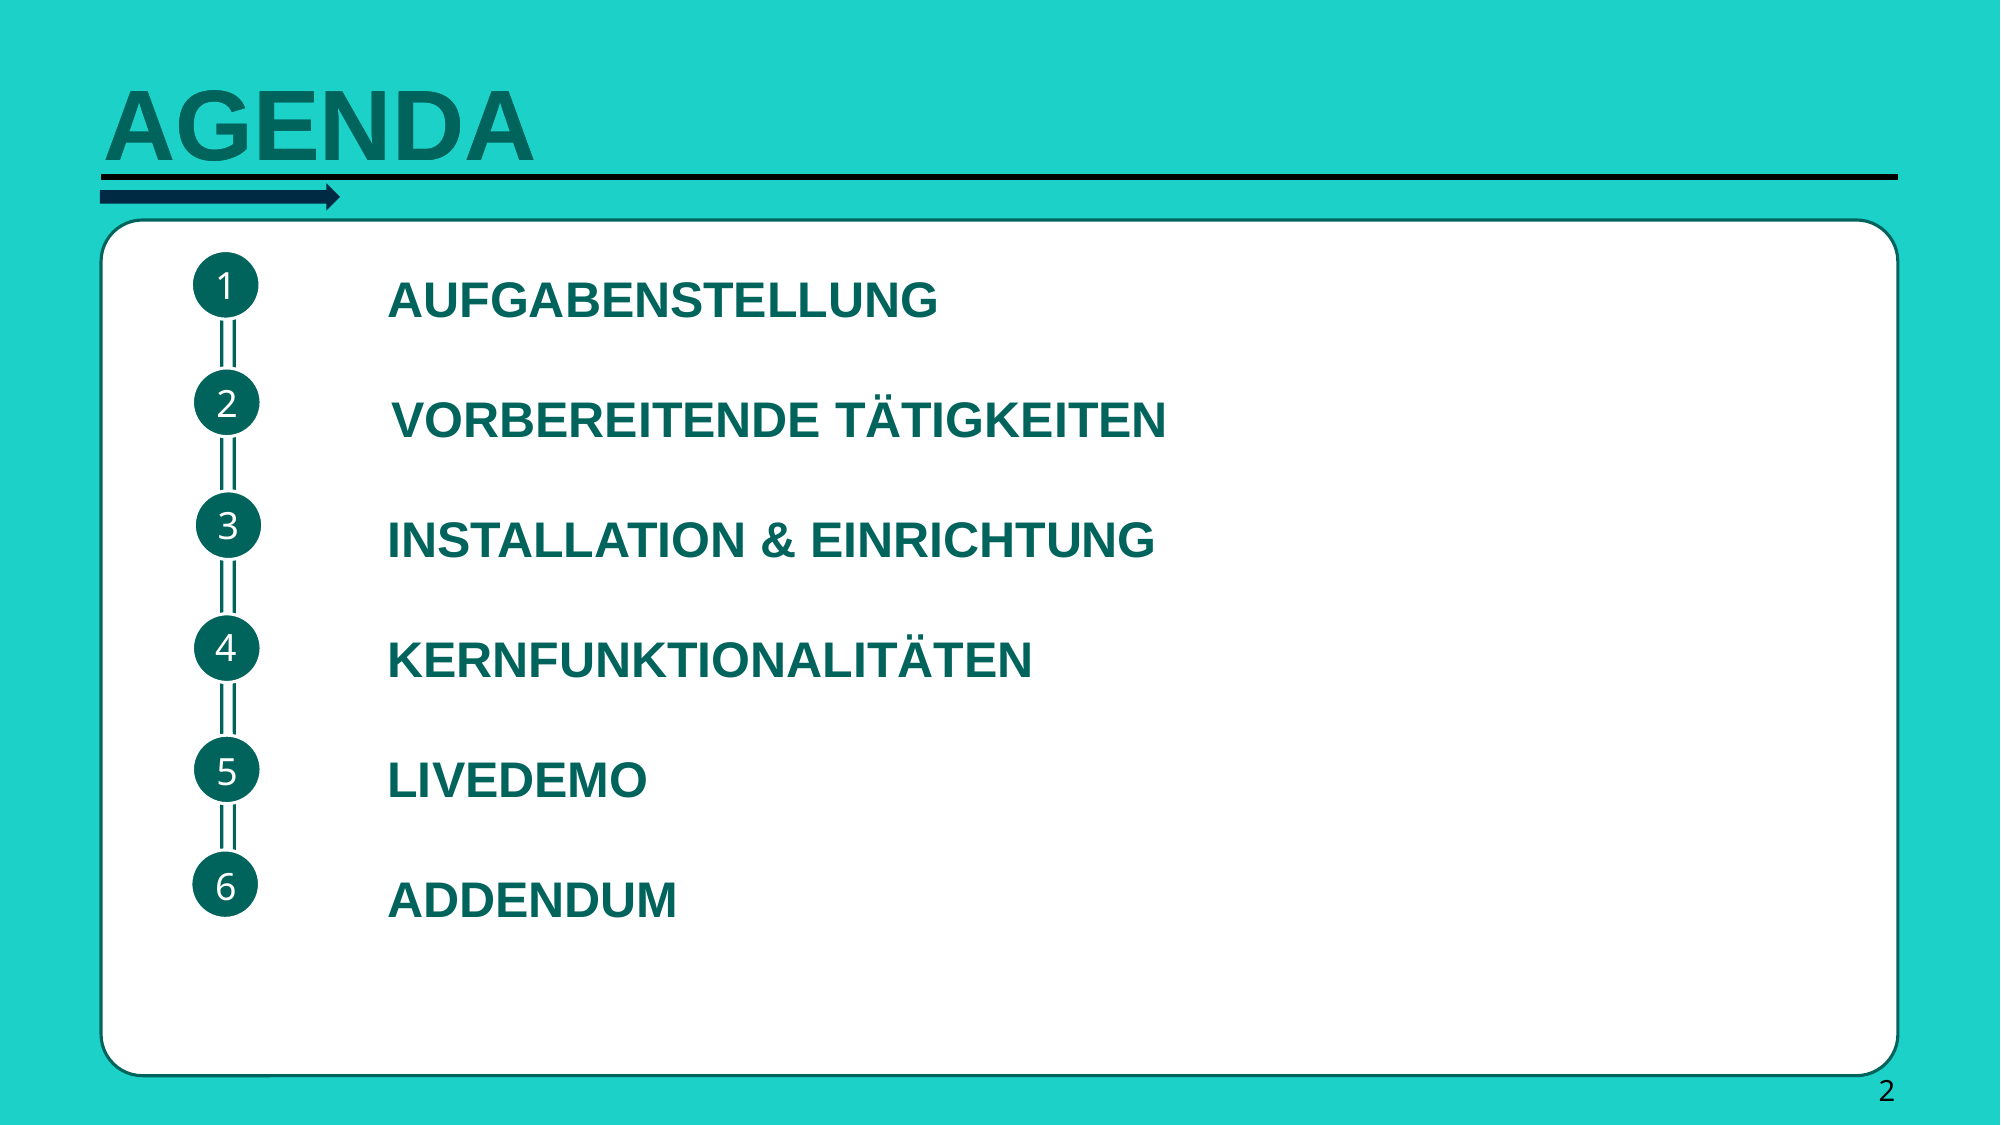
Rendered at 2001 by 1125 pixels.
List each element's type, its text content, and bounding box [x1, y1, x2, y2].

text_box Aufgabenstellung Vorbereitende Tätigkeiten Installation & einrichtung Kernfunktionalitäten Livedemo AddenduM [222, 199, 1955, 1055]
text_box 3 [202, 494, 262, 555]
slide_number 2 [1863, 1065, 2000, 1125]
text_box 5 [201, 740, 261, 800]
text_box 4 [200, 616, 260, 677]
text_box AGENDA [88, 52, 1089, 188]
text_box [98, 179, 343, 215]
text_box 6 [200, 855, 260, 915]
text_box 2 [201, 372, 261, 433]
text_box 1 [200, 255, 260, 315]
